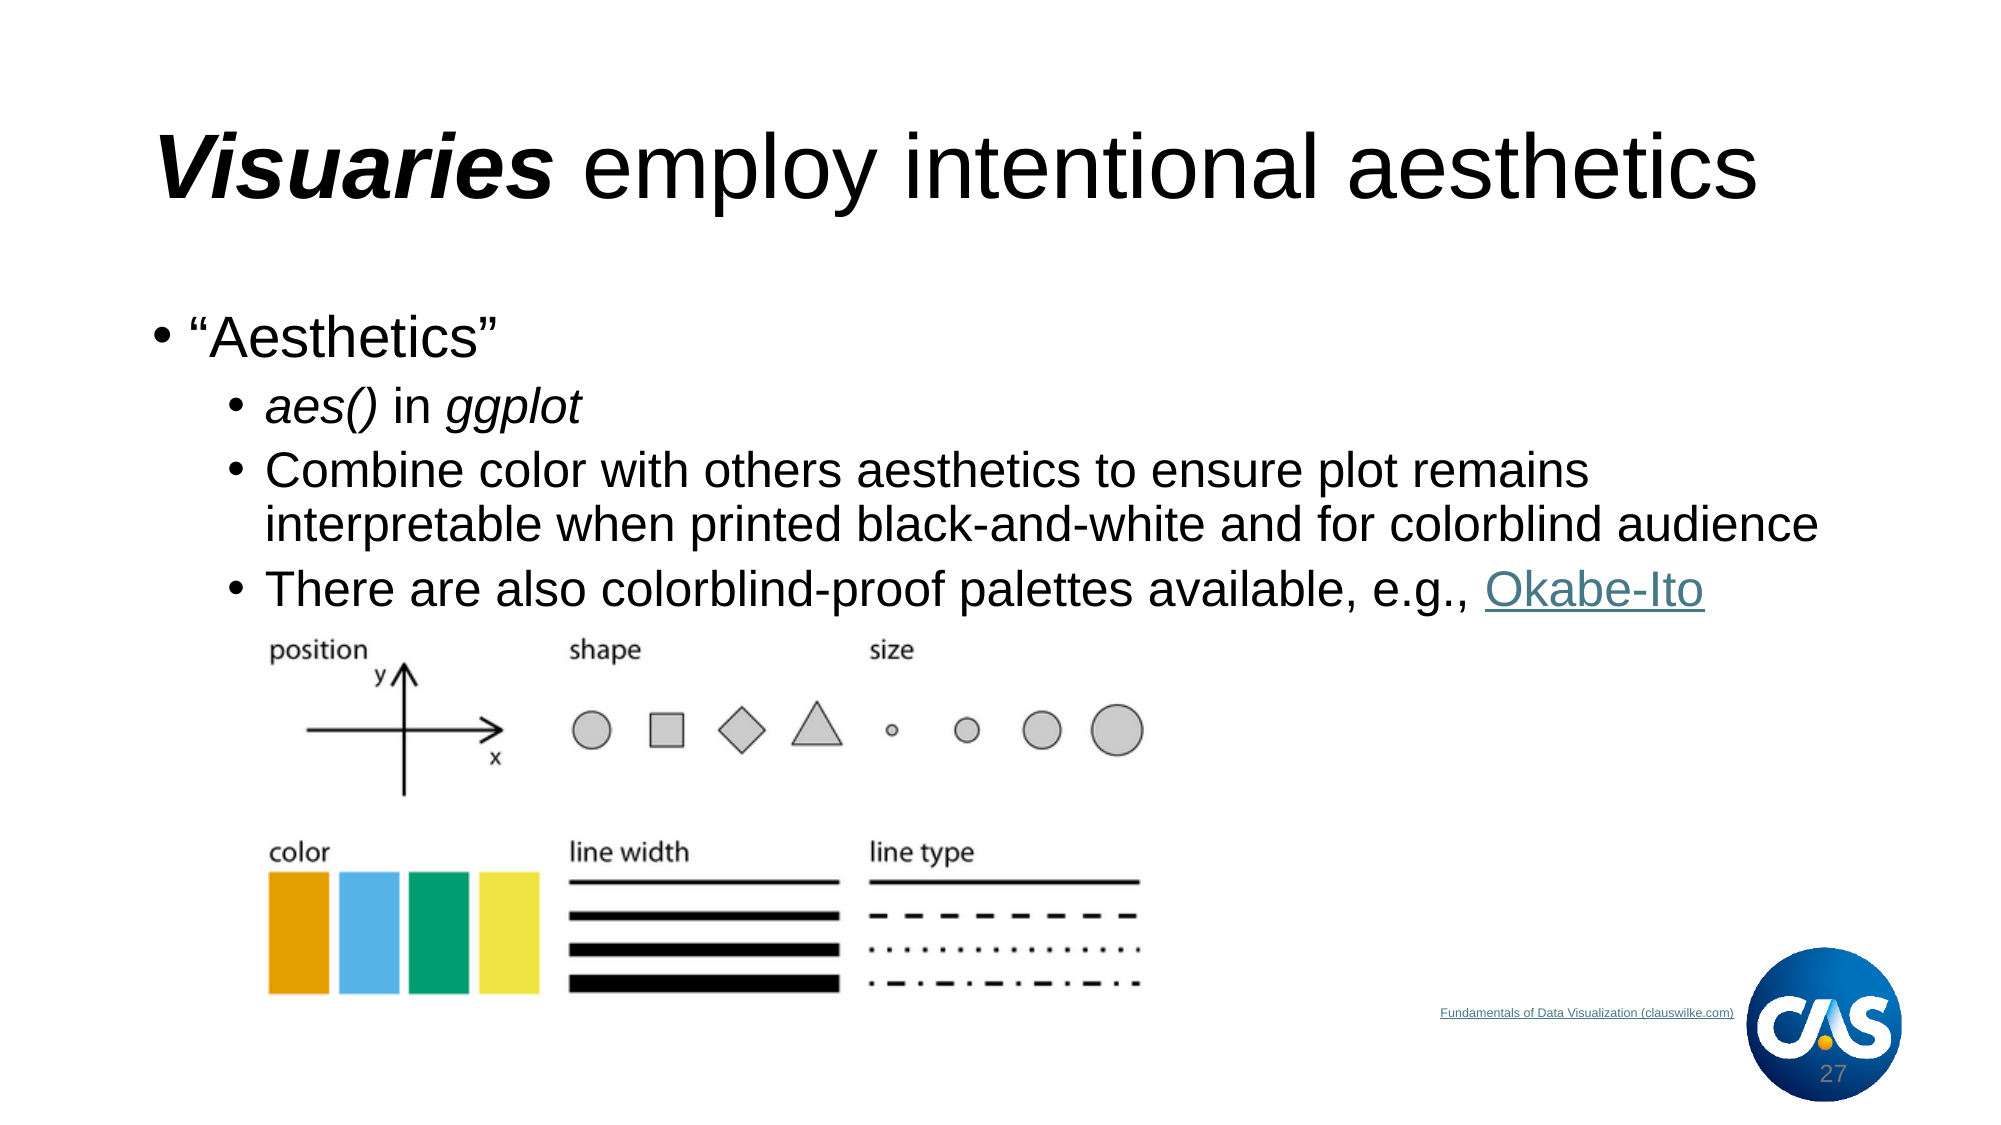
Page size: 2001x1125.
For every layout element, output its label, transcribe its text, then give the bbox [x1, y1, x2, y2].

slide_number 27 [1412, 1042, 1863, 1103]
picture [246, 623, 1188, 1040]
text_box Fundamentals of Data Visualization (clauswilke.com) [1425, 997, 1774, 1028]
title Visuaries employ intentional aesthetics [137, 59, 1863, 278]
picture [1742, 943, 1906, 1106]
list “Aesthetics” aes() in ggplot Combine color with others aesthetics to ensure plot remains interpretable when printed black-and-white and for colorblind audience There are also colorblind-proof palettes available, e.g., Okabe-Ito [137, 299, 1863, 1014]
